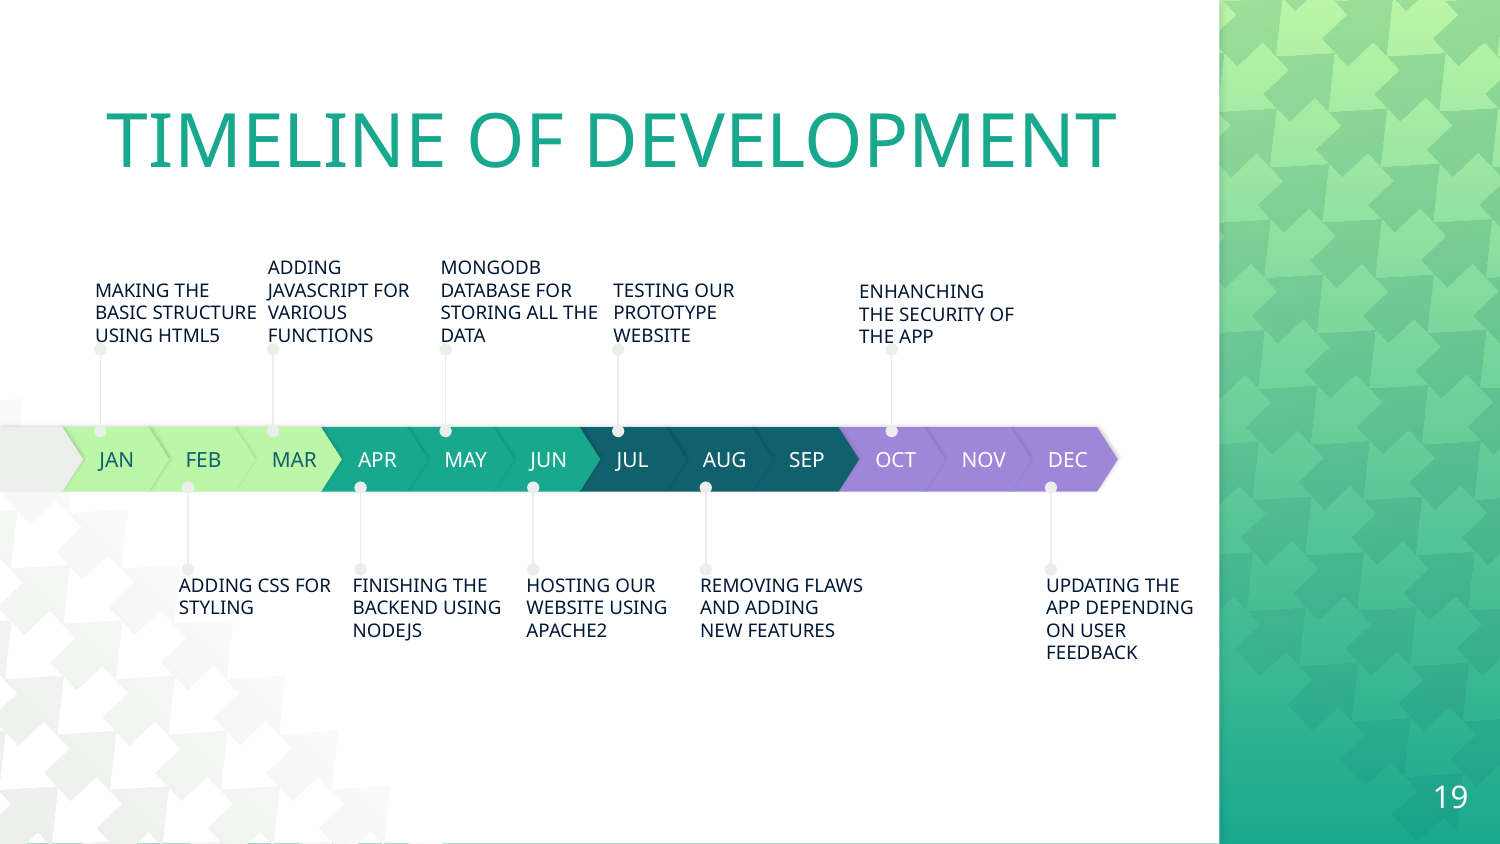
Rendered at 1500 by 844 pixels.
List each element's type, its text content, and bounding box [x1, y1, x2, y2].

text_box MAY [411, 427, 515, 492]
text_box TESTING OUR PROTOTYPE WEBSITE [613, 258, 777, 346]
text_box MAR [238, 427, 342, 492]
text_box JUL [583, 427, 687, 492]
text_box ADDING JAVASCRIPT FOR VARIOUS FUNCTIONS [267, 258, 431, 346]
text_box JAN [66, 427, 170, 492]
text_box ADDING CSS FOR STYLING [178, 573, 342, 661]
text_box MONGODB DATABASE FOR STORING ALL THE DATA [440, 258, 604, 346]
text_box FEB [153, 427, 256, 492]
slide_number 19 [1378, 766, 1469, 832]
text_box FINISHING THE BACKEND USING NODEJS [352, 573, 516, 661]
text_box MAKING THE BASIC STRUCTURE USING HTML5 [95, 258, 259, 346]
text_box APR [325, 427, 429, 492]
text_box NOV [928, 427, 1032, 492]
text_box DEC [1014, 427, 1118, 492]
text_box JUN [497, 427, 601, 492]
text_box SEP [756, 427, 860, 492]
text_box AUG [670, 427, 773, 492]
text_box ENHANCHING THE SECURITY OF THE APP [859, 260, 1023, 348]
text_box [0, 427, 84, 492]
text_box HOSTING OUR WEBSITE USING APACHE2 [526, 573, 690, 661]
text_box UPDATING THE APP DEPENDING ON USER FEEDBACK [1046, 573, 1210, 661]
text_box REMOVING FLAWS AND ADDING NEW FEATURES [700, 573, 864, 661]
text_box OCT [842, 427, 946, 492]
title TIMELINE OF DEVELOPMENT [106, 103, 1305, 175]
